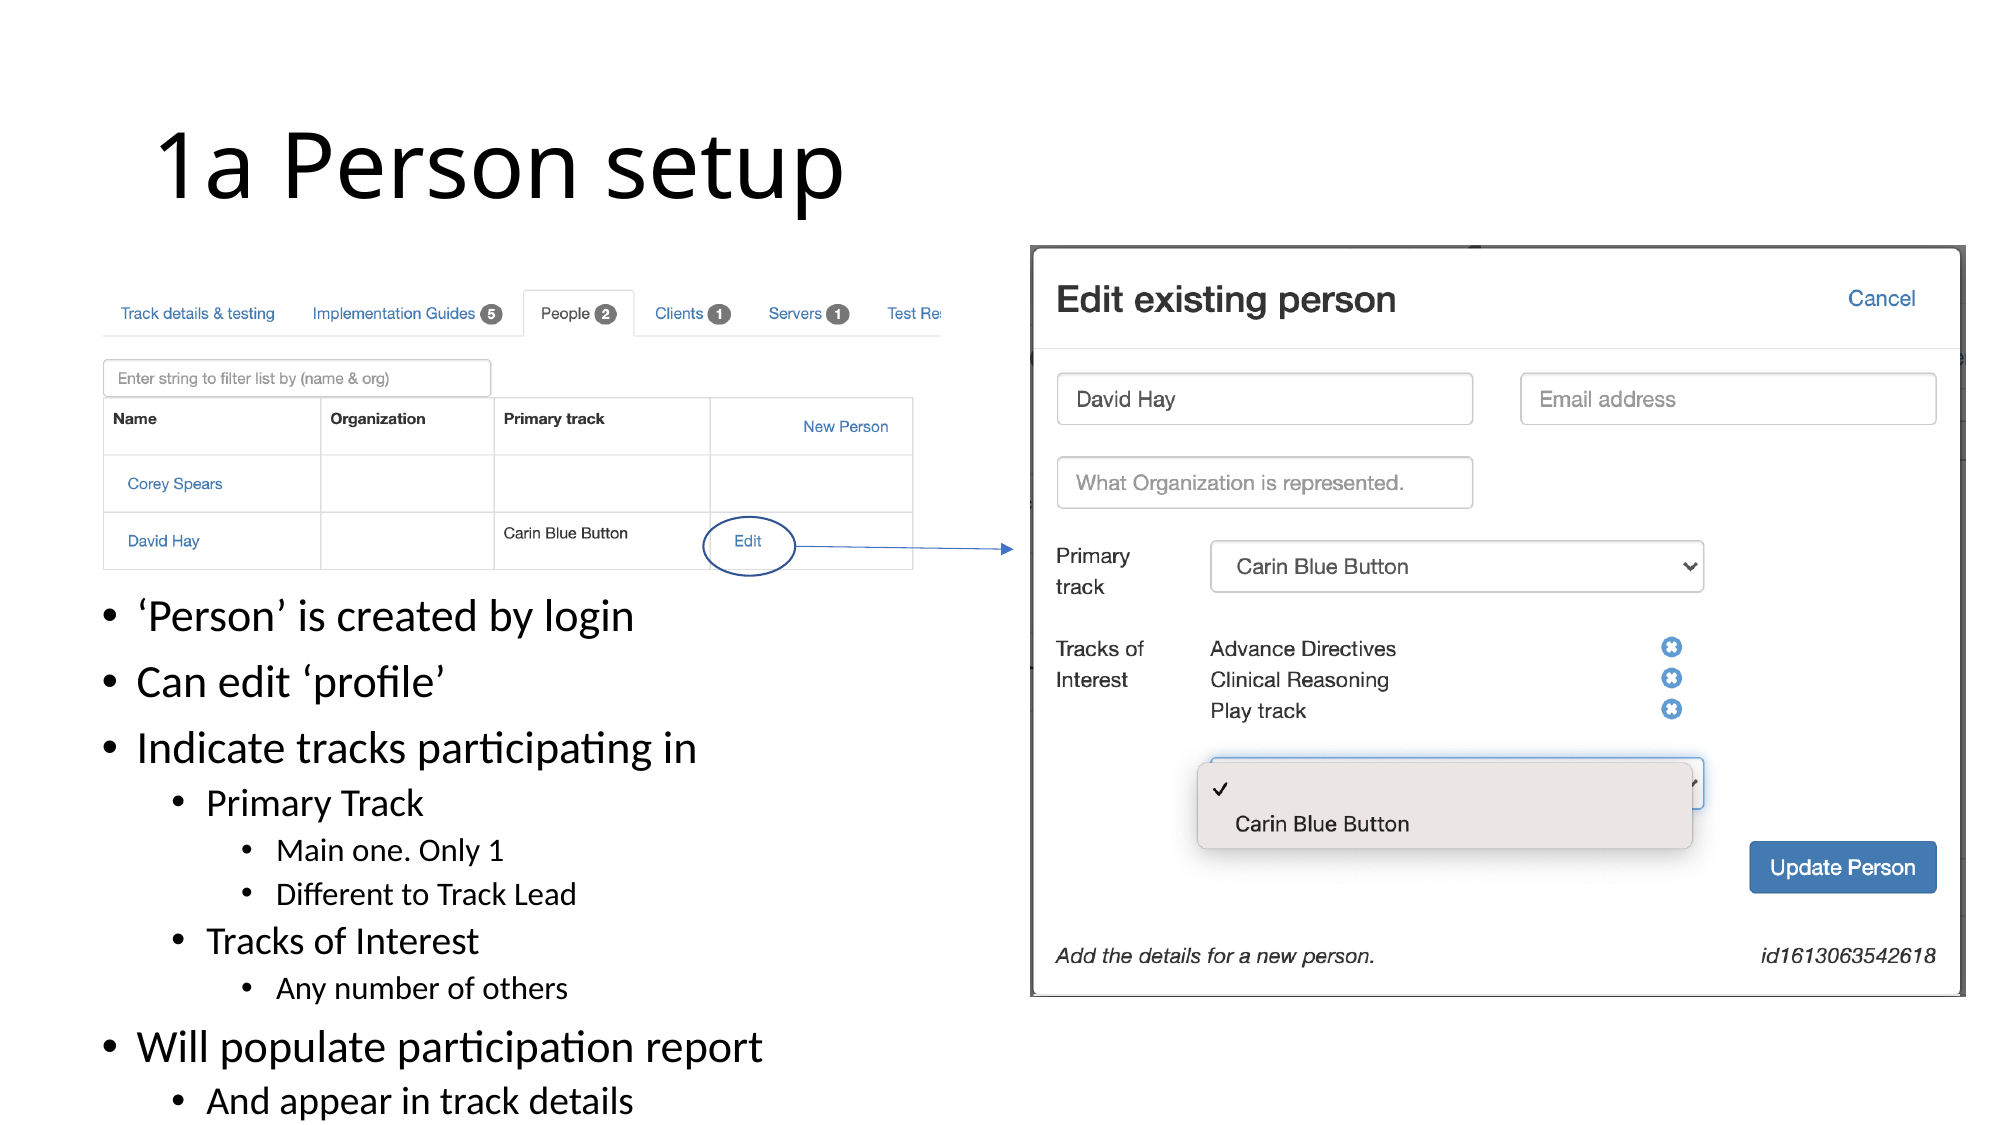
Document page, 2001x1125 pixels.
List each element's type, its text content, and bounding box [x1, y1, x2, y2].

list ‘Person’ is created by login Can edit ‘profile’ Indicate tracks participating in Primary Track Main one. Only 1 Different to Track Lead Tracks of Interest Any number of others Will populate participation report And appear in track details [86, 584, 1014, 1125]
title 1a Person setup [137, 59, 1863, 278]
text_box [795, 546, 1014, 550]
picture [86, 277, 941, 619]
picture [1030, 245, 1966, 997]
